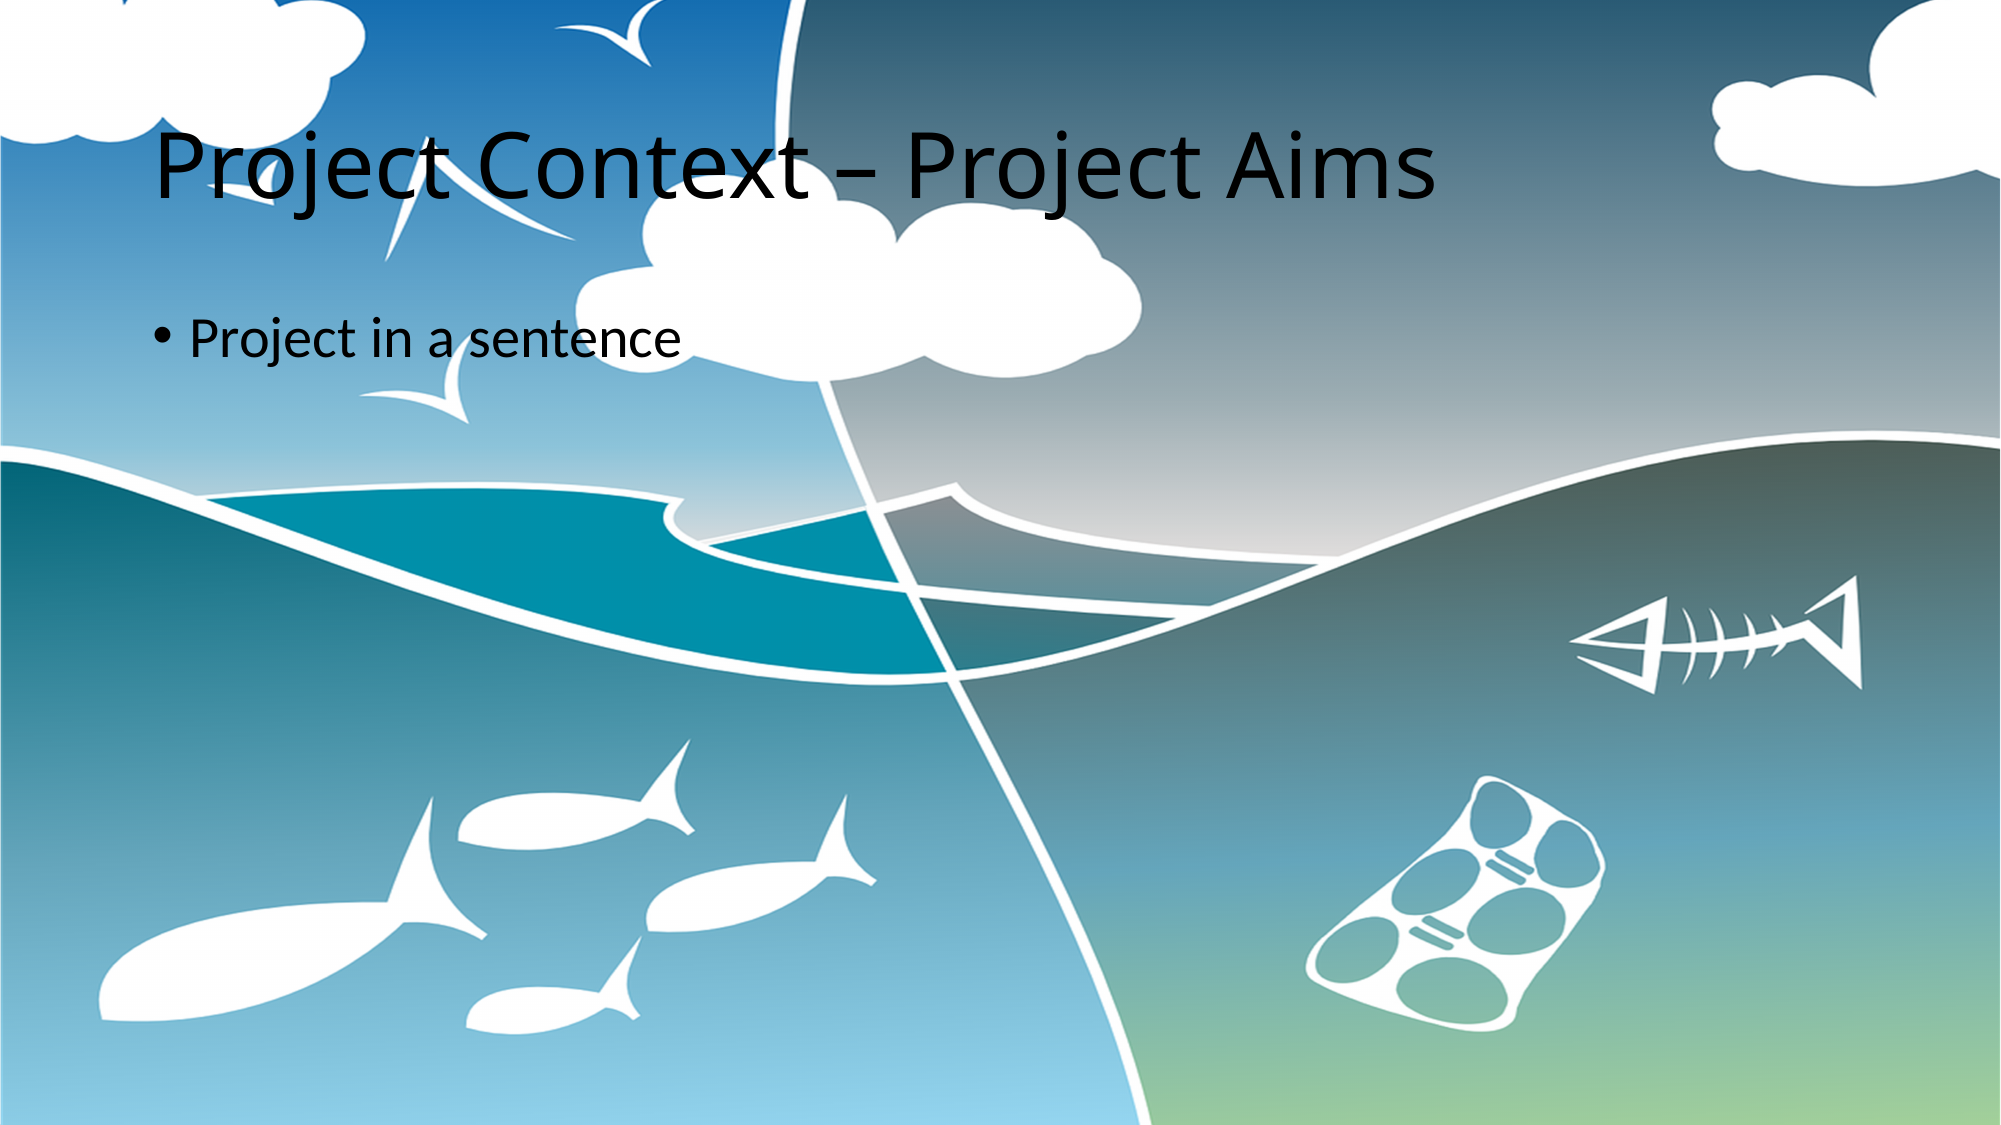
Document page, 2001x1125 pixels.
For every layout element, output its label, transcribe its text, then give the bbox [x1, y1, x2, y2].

list Project in a sentence [137, 299, 1863, 1014]
title Project Context – Project Aims [137, 59, 1863, 278]
picture [0, 0, 2001, 1125]
